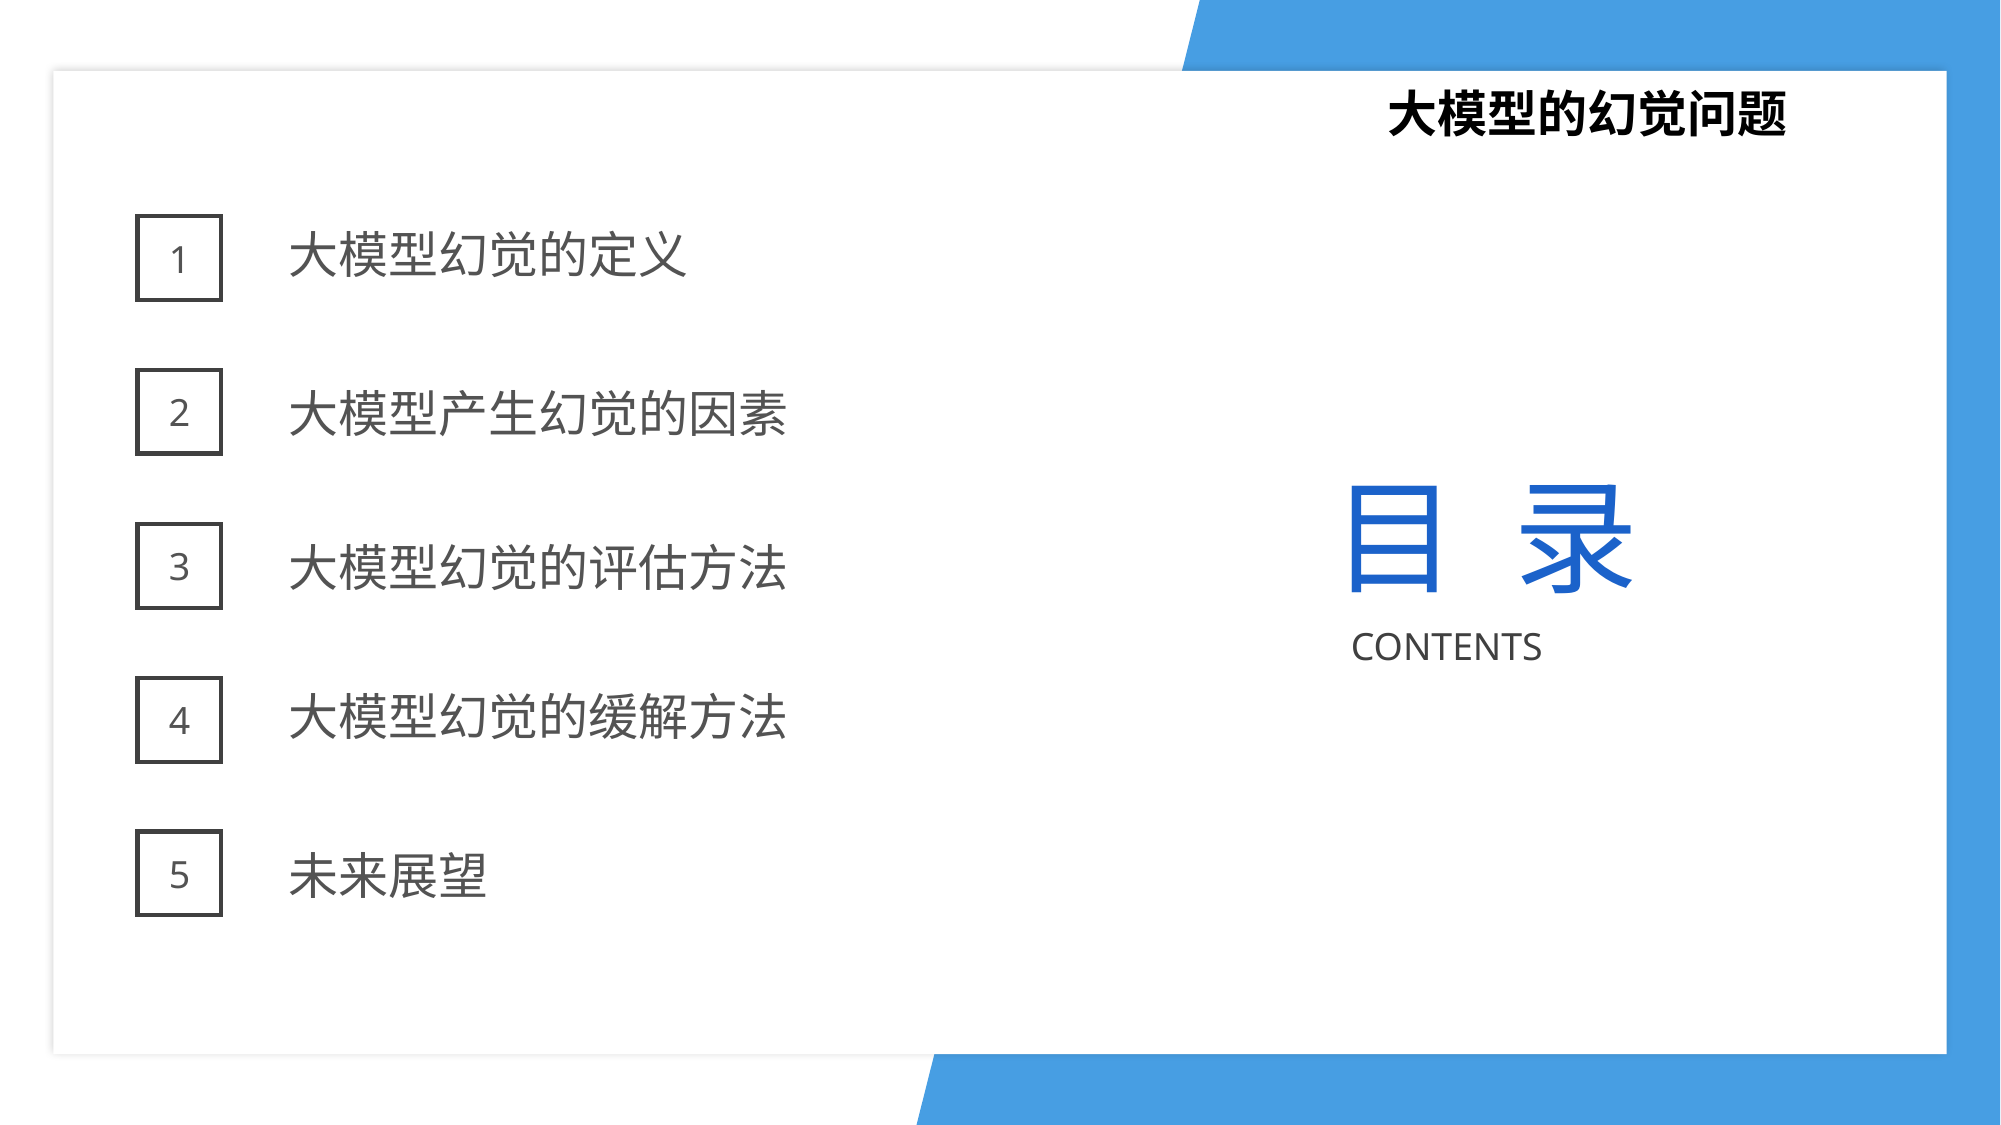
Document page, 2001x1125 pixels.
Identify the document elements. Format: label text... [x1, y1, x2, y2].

text_box 大模型幻觉的定义 [280, 216, 1022, 291]
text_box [1217, 450, 1754, 676]
text_box 大模型的幻觉问题 [1228, 75, 1947, 151]
text_box 大模型产生幻觉的因素 [280, 375, 978, 450]
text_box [127, 523, 231, 609]
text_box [127, 369, 231, 454]
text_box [127, 215, 231, 301]
text_box 大模型幻觉的缓解方法 [281, 678, 928, 753]
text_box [127, 831, 231, 916]
text_box 未来展望 [280, 836, 978, 912]
text_box 大模型幻觉的评估方法 [280, 529, 978, 605]
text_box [127, 677, 231, 762]
